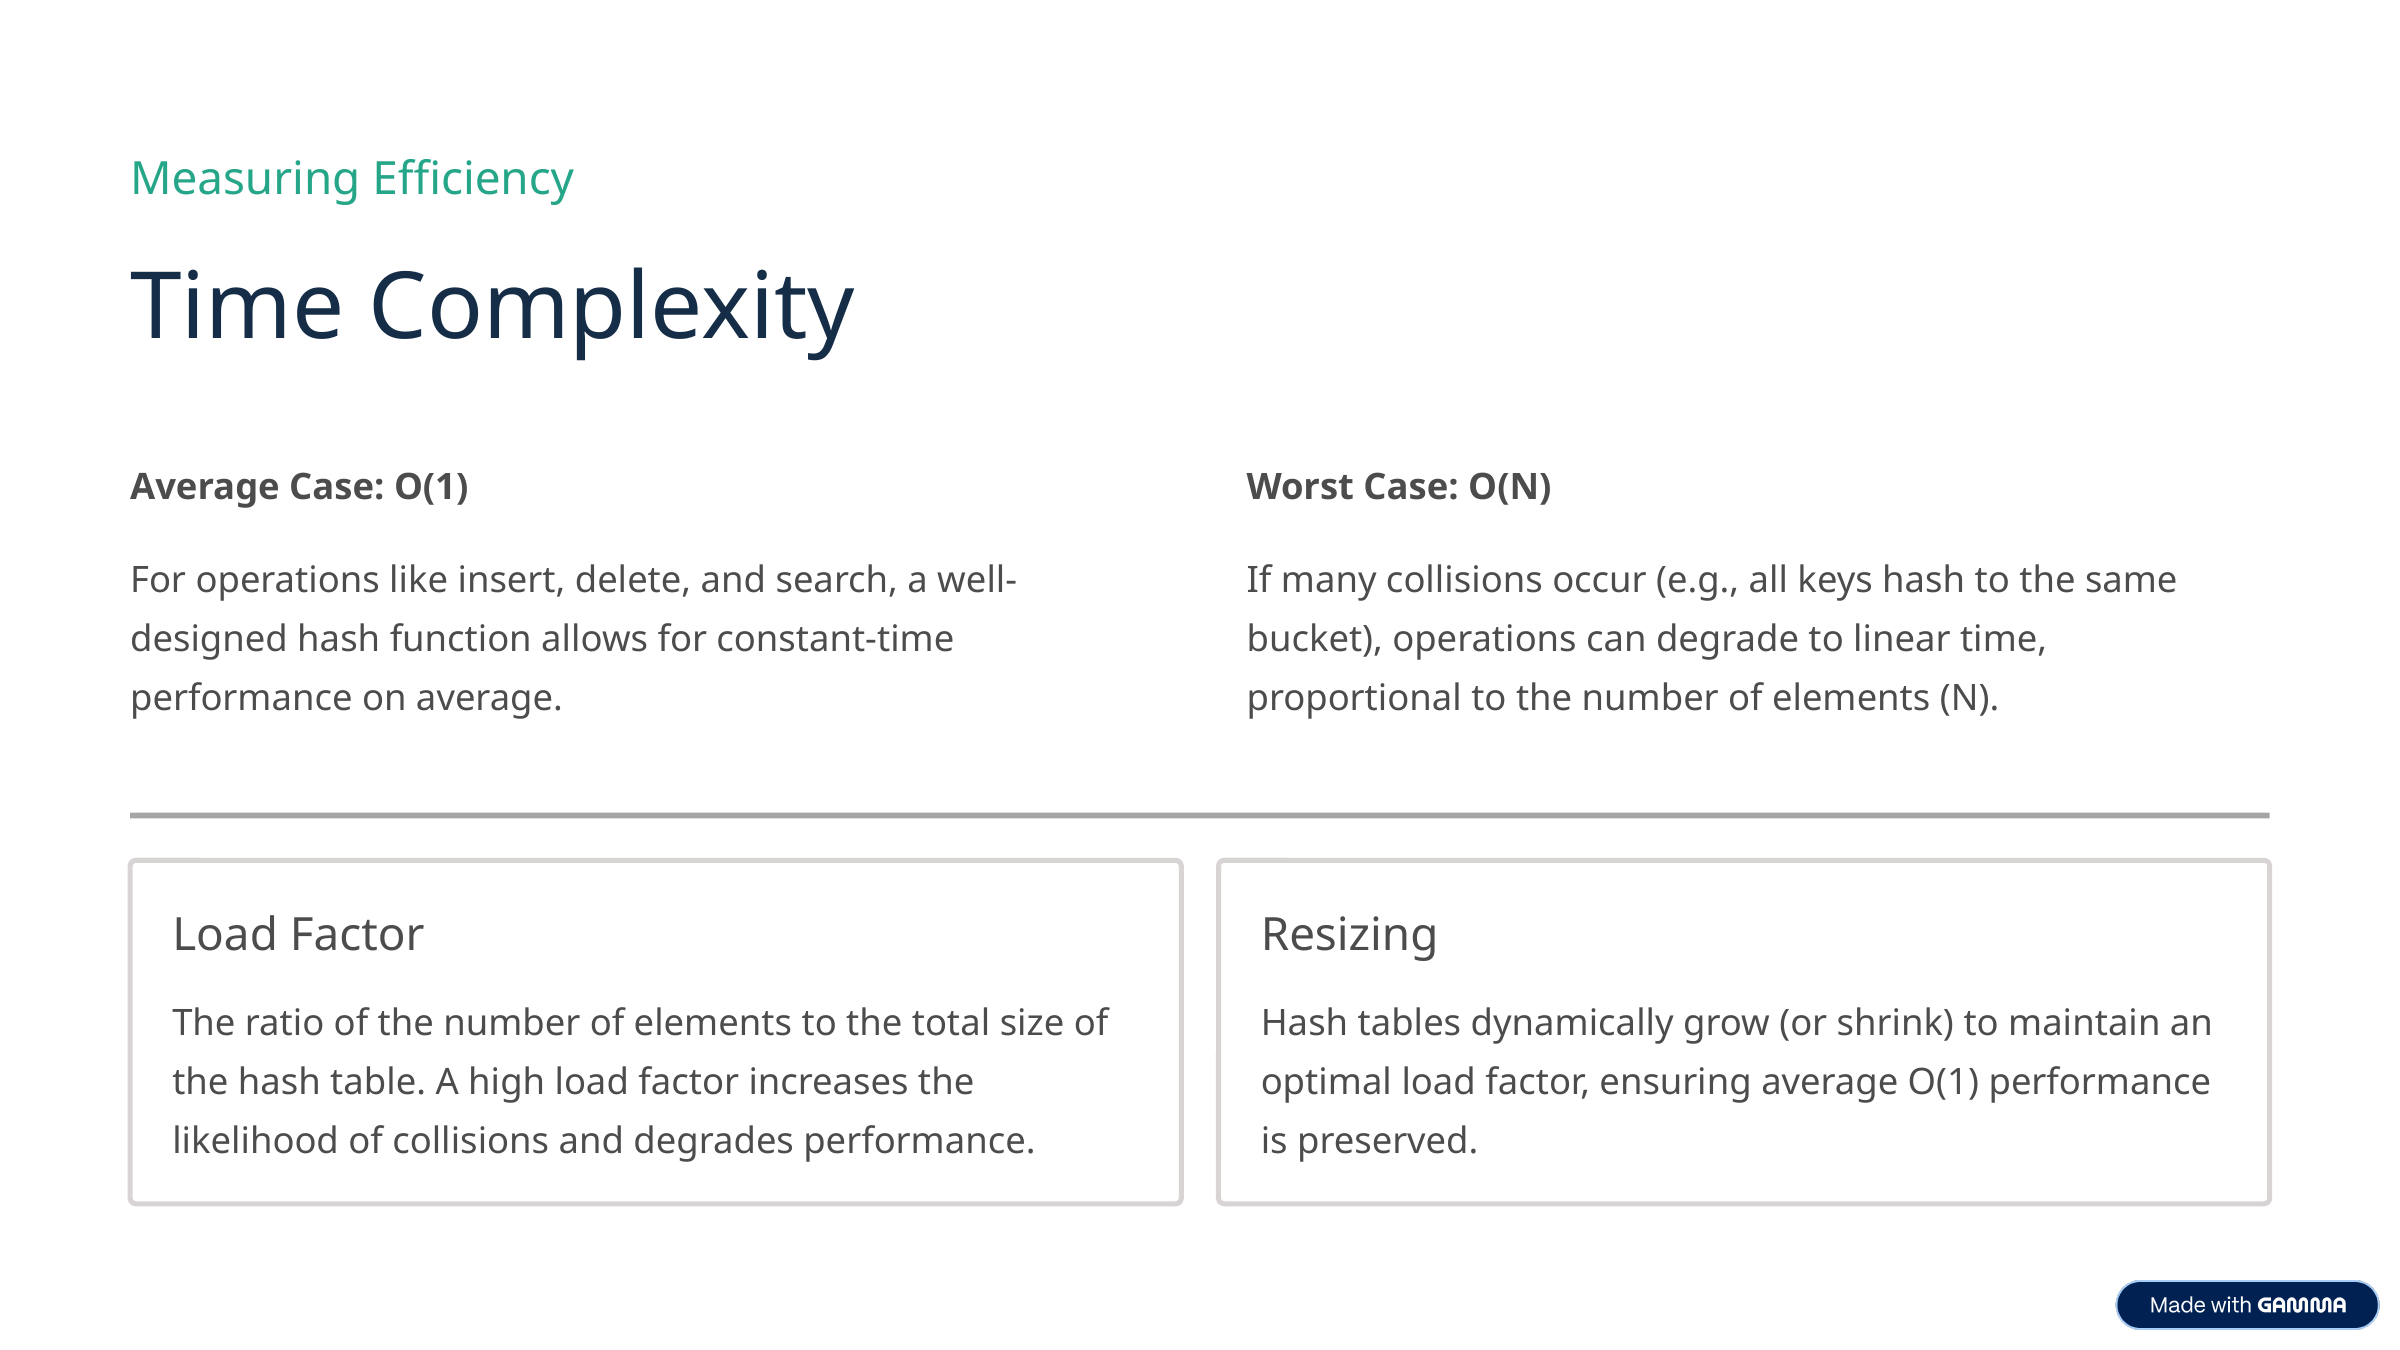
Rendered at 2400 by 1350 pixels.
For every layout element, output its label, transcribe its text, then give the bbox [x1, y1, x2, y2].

text_box Load Factor [172, 902, 638, 961]
text_box Average Case: O(1) [130, 446, 1155, 507]
text_box Hash tables dynamically grow (or shrink) to maintain an optimal load factor, ensuring average O(1) performance is preserved. [1260, 982, 2228, 1162]
text_box [130, 812, 2270, 819]
text_box Resizing [1260, 902, 1726, 961]
text_box Time Complexity [130, 241, 1061, 358]
text_box [130, 860, 1182, 1204]
text_box For operations like insert, delete, and search, a well-designed hash function allows for constant-time performance on average. [130, 539, 1155, 719]
picture [2106, 1271, 2389, 1339]
text_box [1218, 860, 2270, 1204]
text_box The ratio of the number of elements to the total size of the hash table. A high load factor increases the likelihood of collisions and degrades performance. [172, 982, 1140, 1162]
text_box If many collisions occur (e.g., all keys hash to the same bucket), operations can degrade to linear time, proportional to the number of elements (N). [1246, 539, 2271, 719]
text_box Worst Case: O(N) [1246, 446, 2271, 507]
text_box Measuring Efficiency [130, 146, 596, 205]
